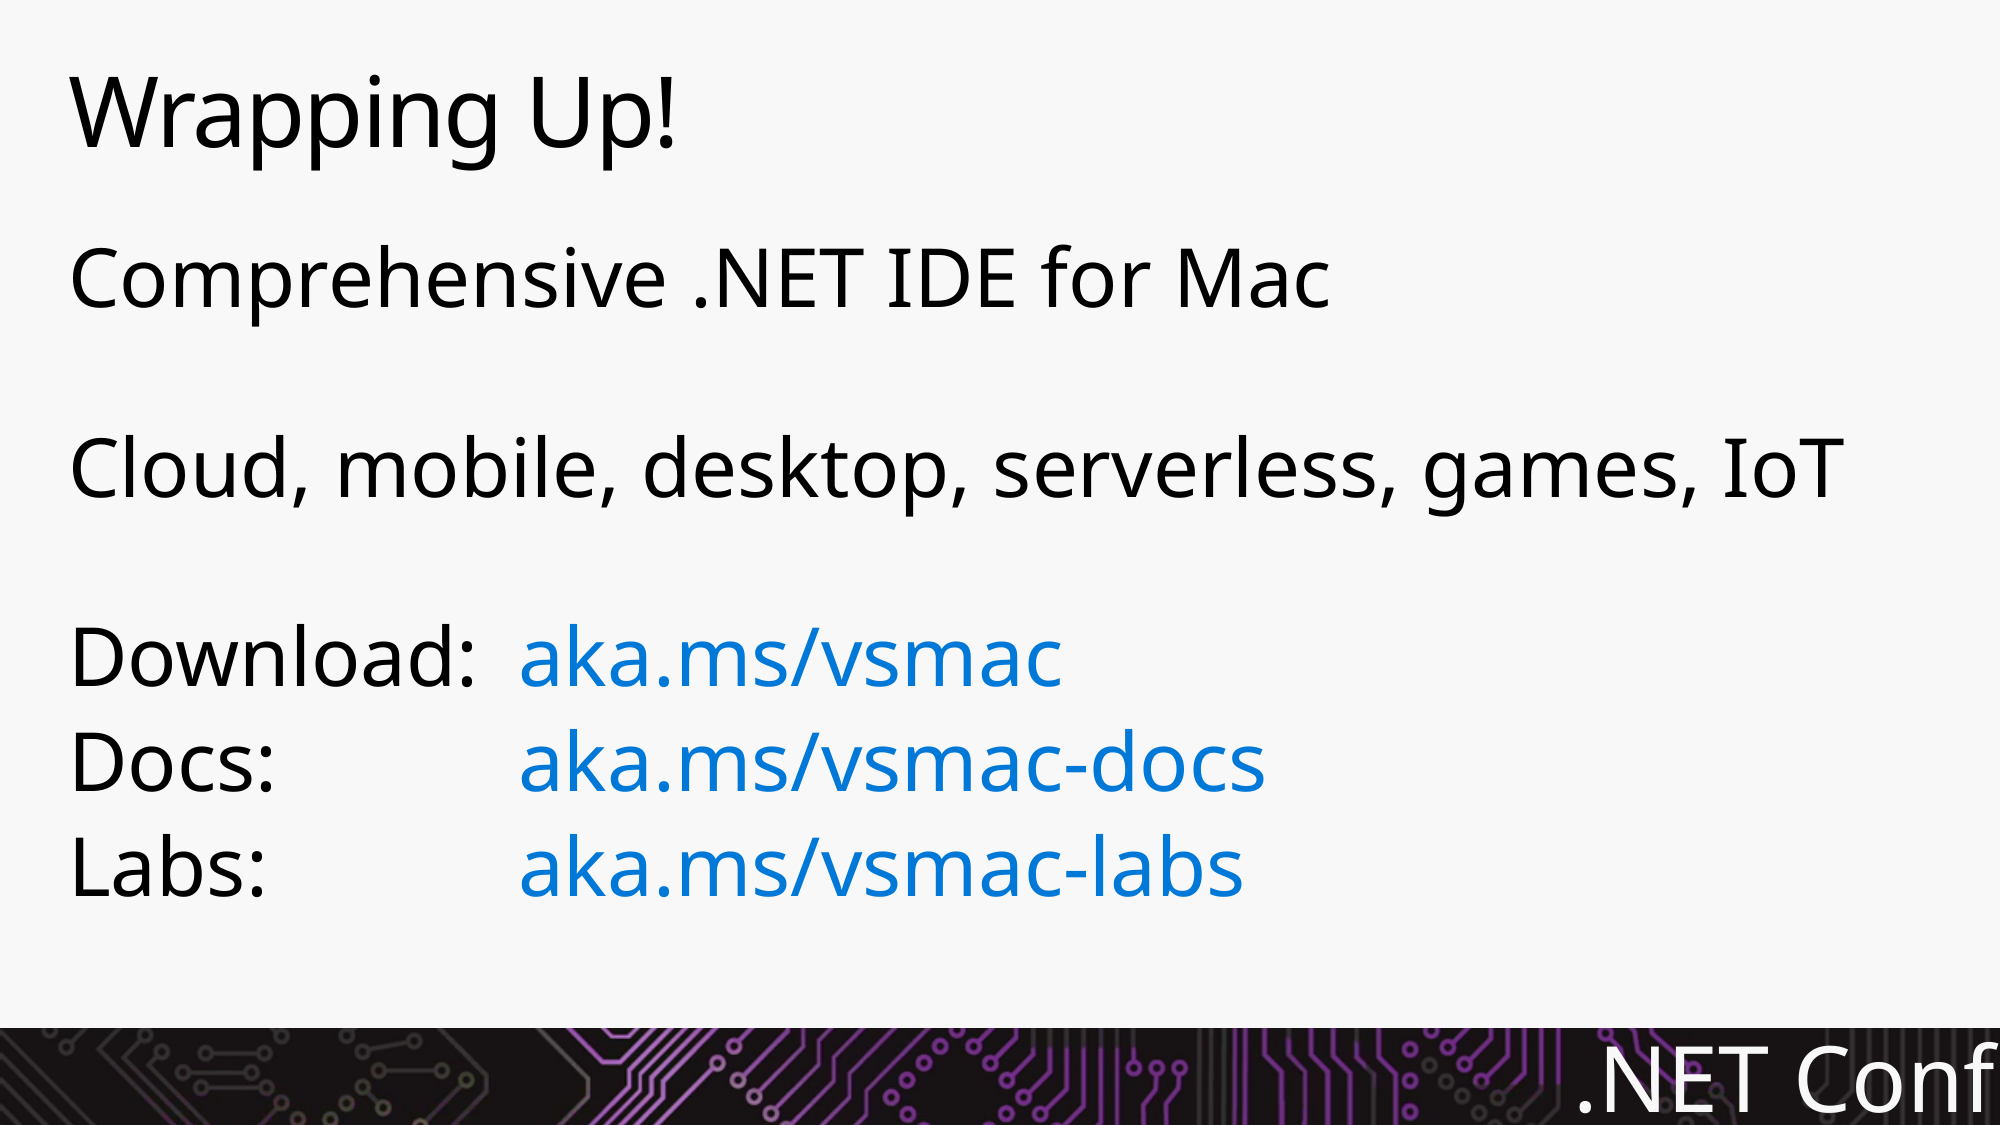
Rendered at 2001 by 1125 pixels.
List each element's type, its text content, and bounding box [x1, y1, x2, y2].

picture [0, 1028, 2000, 1125]
title Wrapping Up! [44, 47, 1957, 196]
list Comprehensive .NET IDE for Mac Cloud, mobile, desktop, serverless, games, IoT Download: aka.ms/vsmac Docs: aka.ms/vsmac-docs Labs: aka.ms/vsmac-labs [44, 221, 1956, 955]
